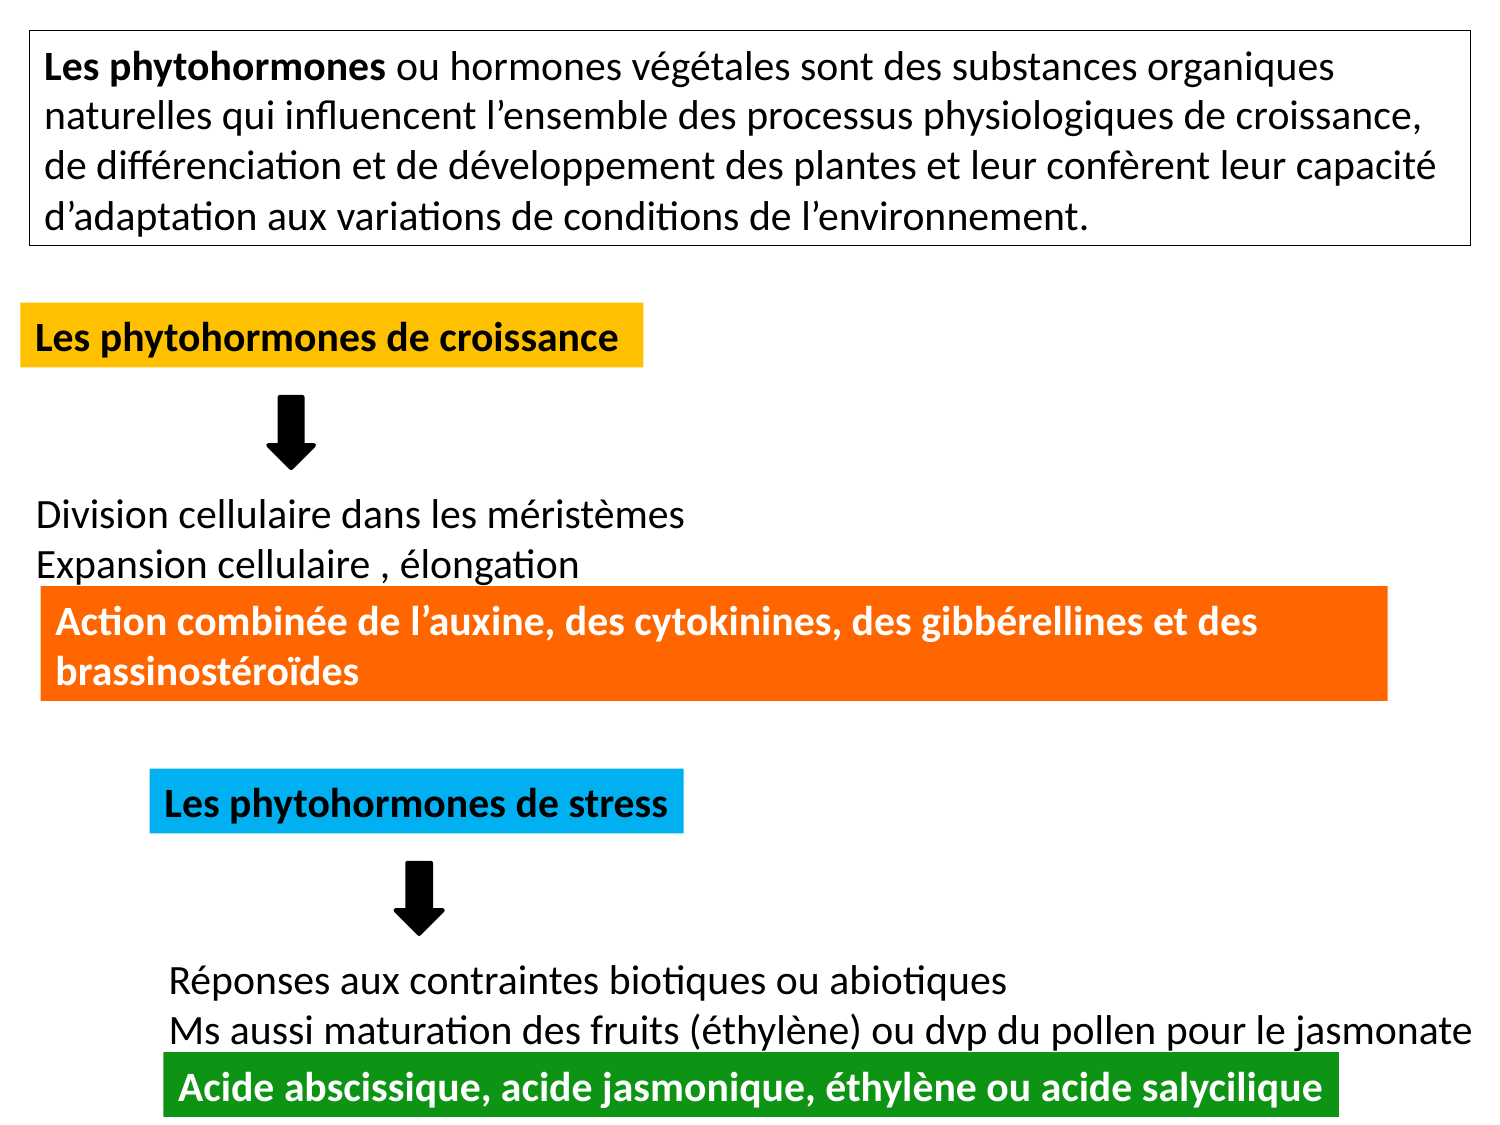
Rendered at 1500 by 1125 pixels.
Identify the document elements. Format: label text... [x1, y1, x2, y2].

text_box Les phytohormones ou hormones végétales sont des substances organiques naturelles qui influencent l’ensemble des processus physiologiques de croissance, de différenciation et de développement des plantes et leur confèrent leur capacité d’adaptation aux variations de conditions de l’environnement. [29, 30, 1471, 246]
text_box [29, 302, 1389, 705]
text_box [147, 768, 1496, 1118]
